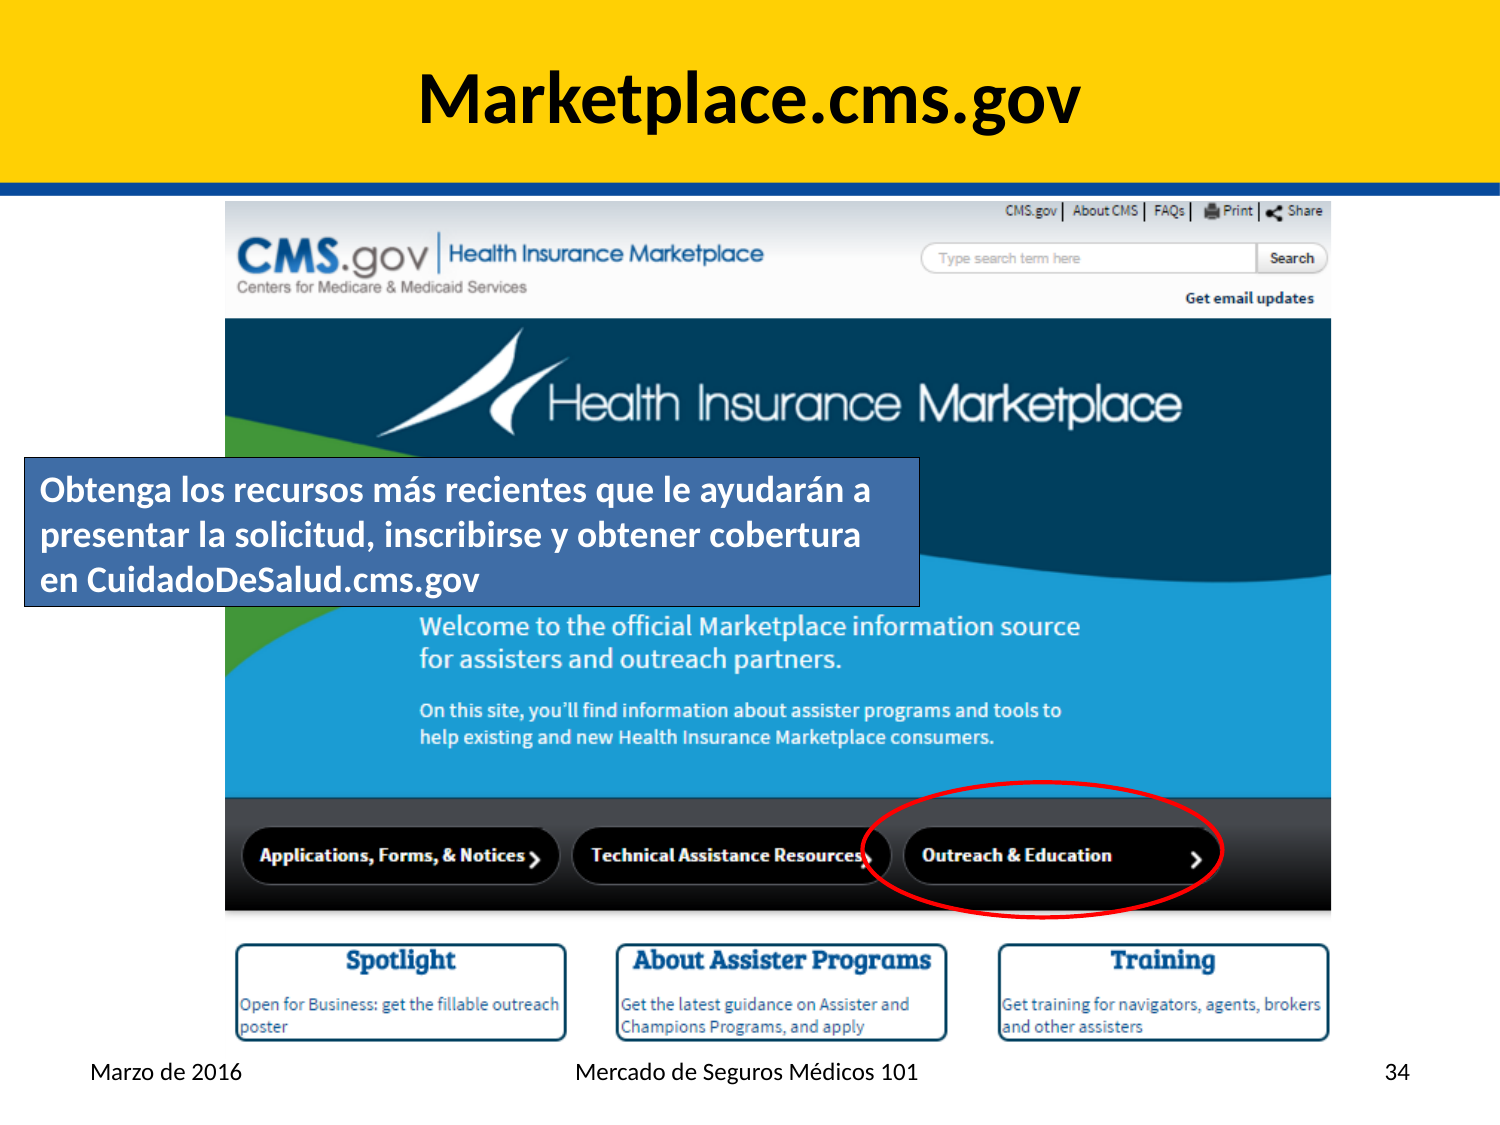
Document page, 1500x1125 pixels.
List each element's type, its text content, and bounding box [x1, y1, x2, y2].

slide_number Marzo de 2016 [75, 1040, 425, 1100]
picture [224, 576, 1332, 1059]
picture [699, 382, 902, 423]
slide_number 34 [1074, 1040, 1425, 1100]
footer Mercado de Seguros Médicos 101 [425, 1068, 1074, 1100]
picture [224, 415, 410, 456]
picture [548, 382, 679, 423]
picture [224, 201, 1332, 318]
title Marketplace.cms.gov [0, 0, 1500, 188]
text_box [24, 456, 1223, 918]
picture [488, 358, 567, 435]
picture [919, 381, 1183, 432]
picture [377, 328, 523, 439]
